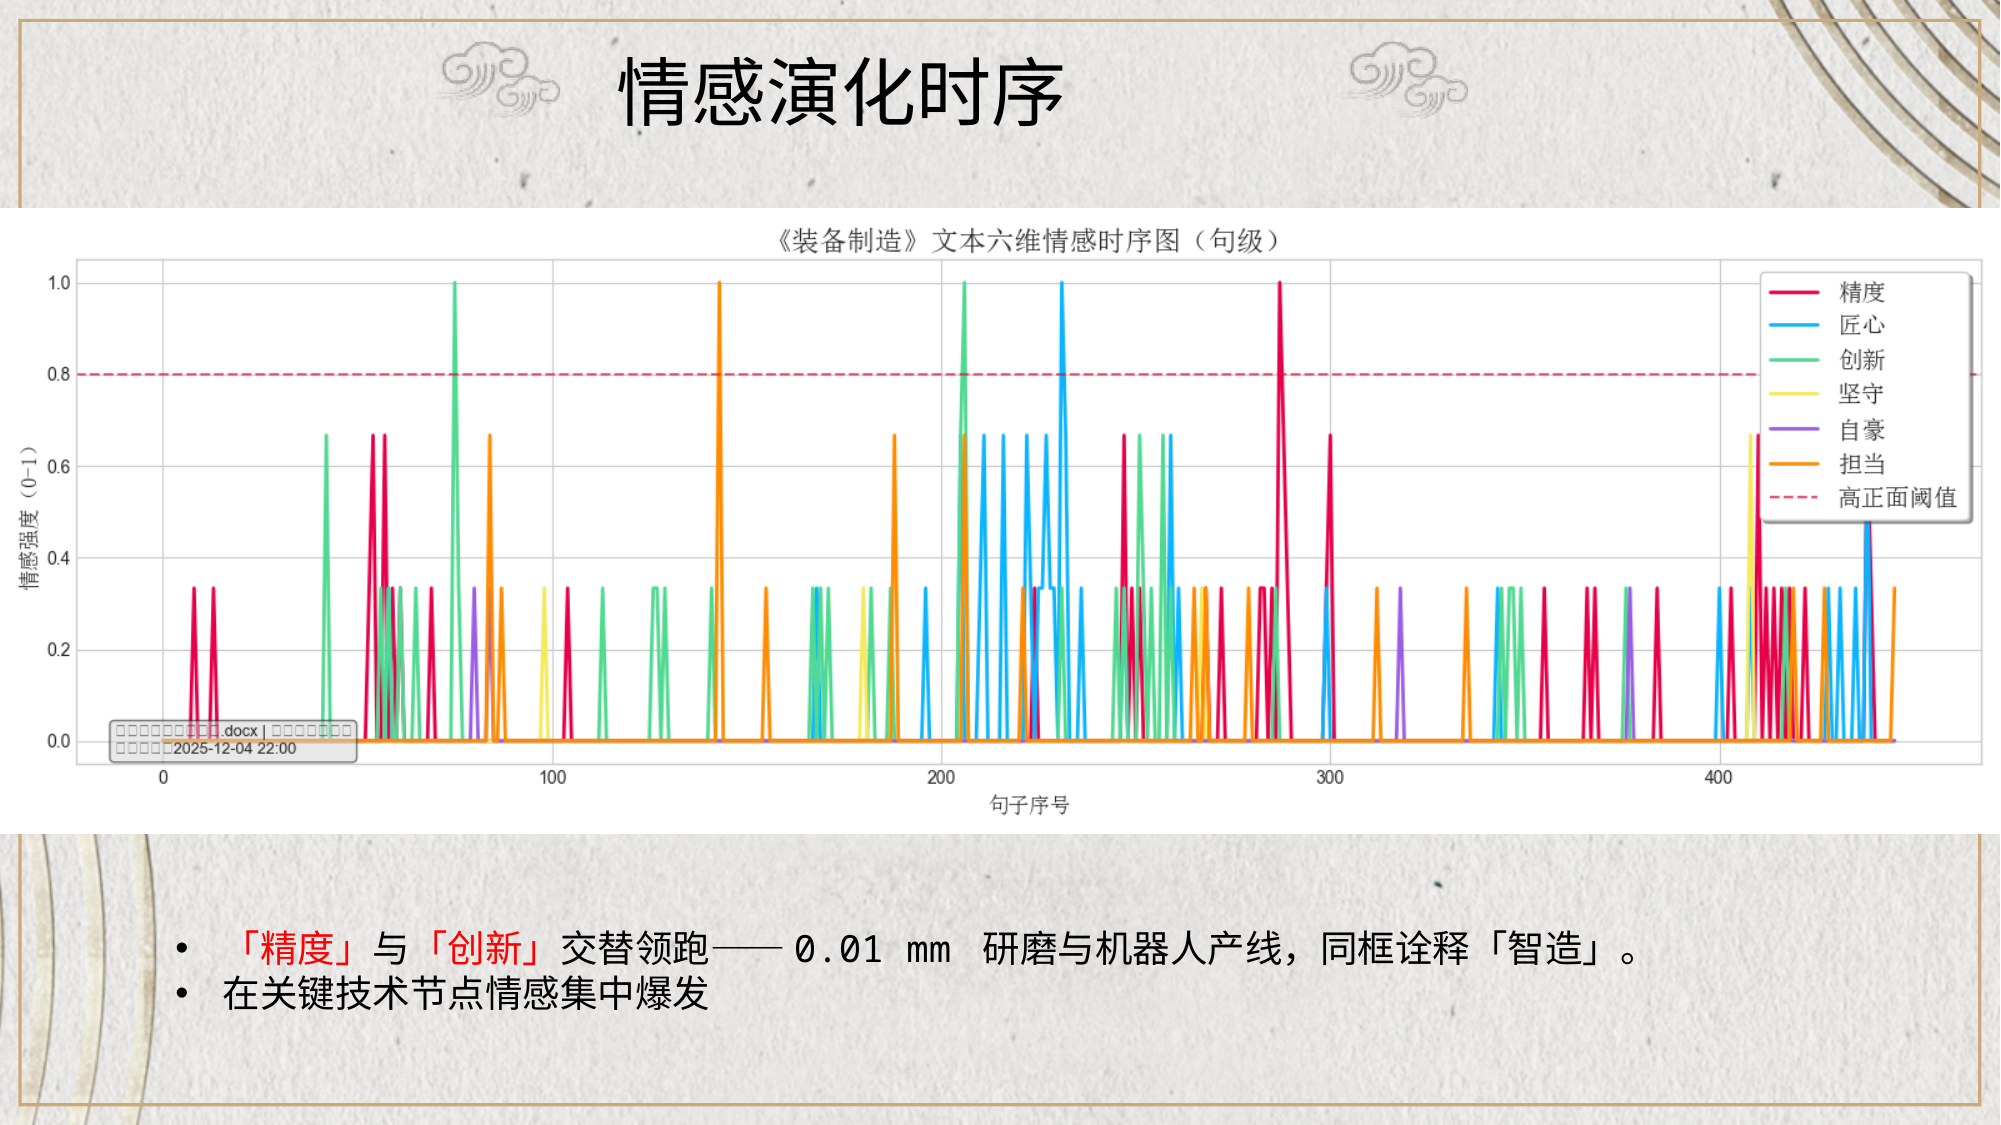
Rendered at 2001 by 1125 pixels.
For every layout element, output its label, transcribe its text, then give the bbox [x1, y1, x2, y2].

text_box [424, 19, 1468, 140]
text_box 「精度」与「创新」交替领跑——0.01 mm 研磨与机器人产线，同框诠释「智造」。 在关键技术节点情感集中爆发 [160, 917, 1840, 1068]
picture [0, 208, 2000, 834]
